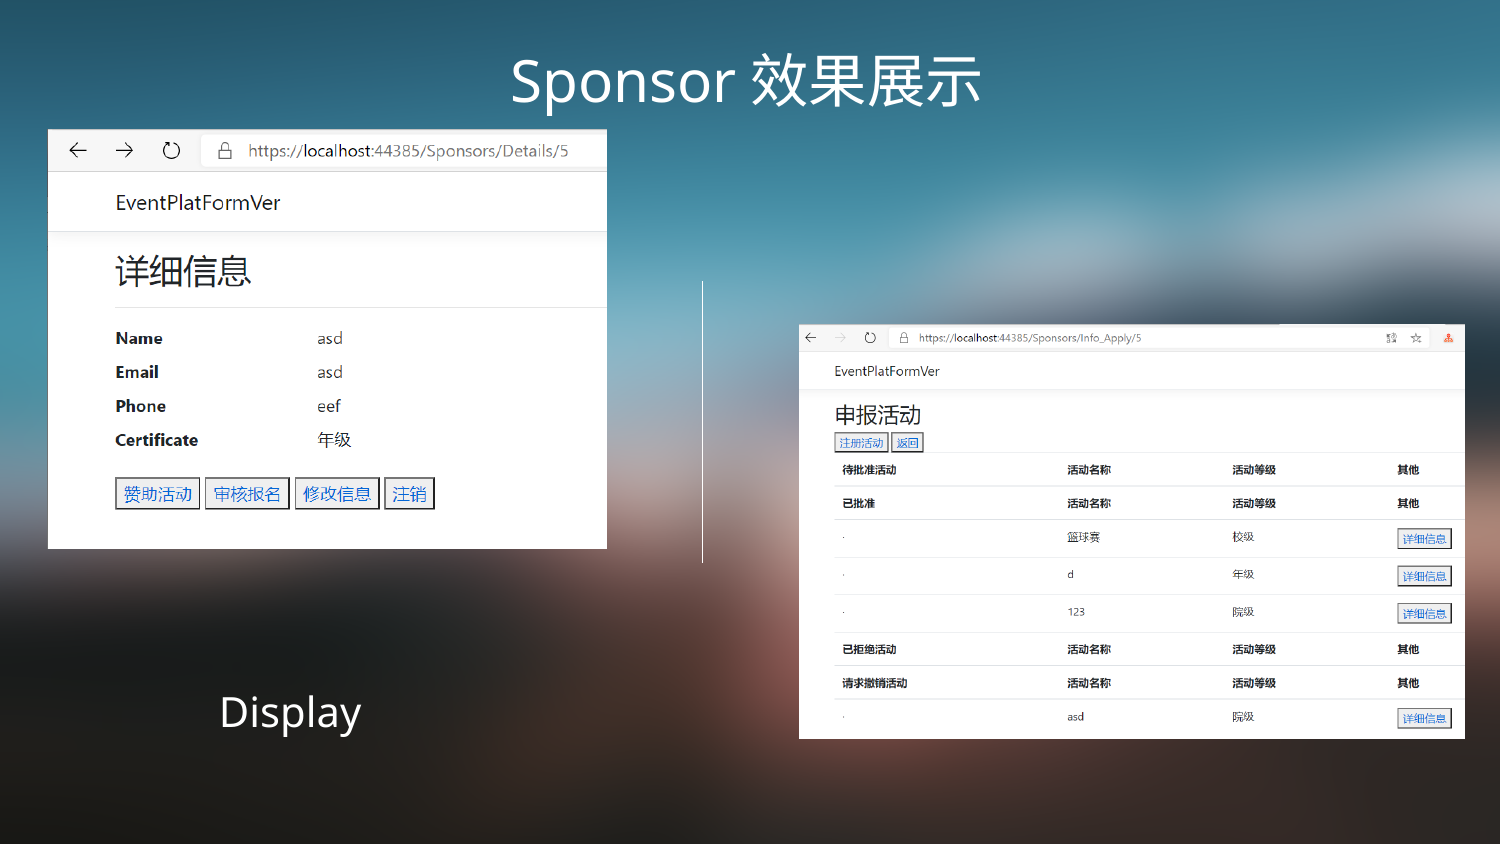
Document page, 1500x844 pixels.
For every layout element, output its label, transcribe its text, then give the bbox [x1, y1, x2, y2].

picture [0, 0, 1500, 844]
text_box Display [203, 678, 377, 744]
text_box Sponsor效果展示 [495, 37, 999, 122]
